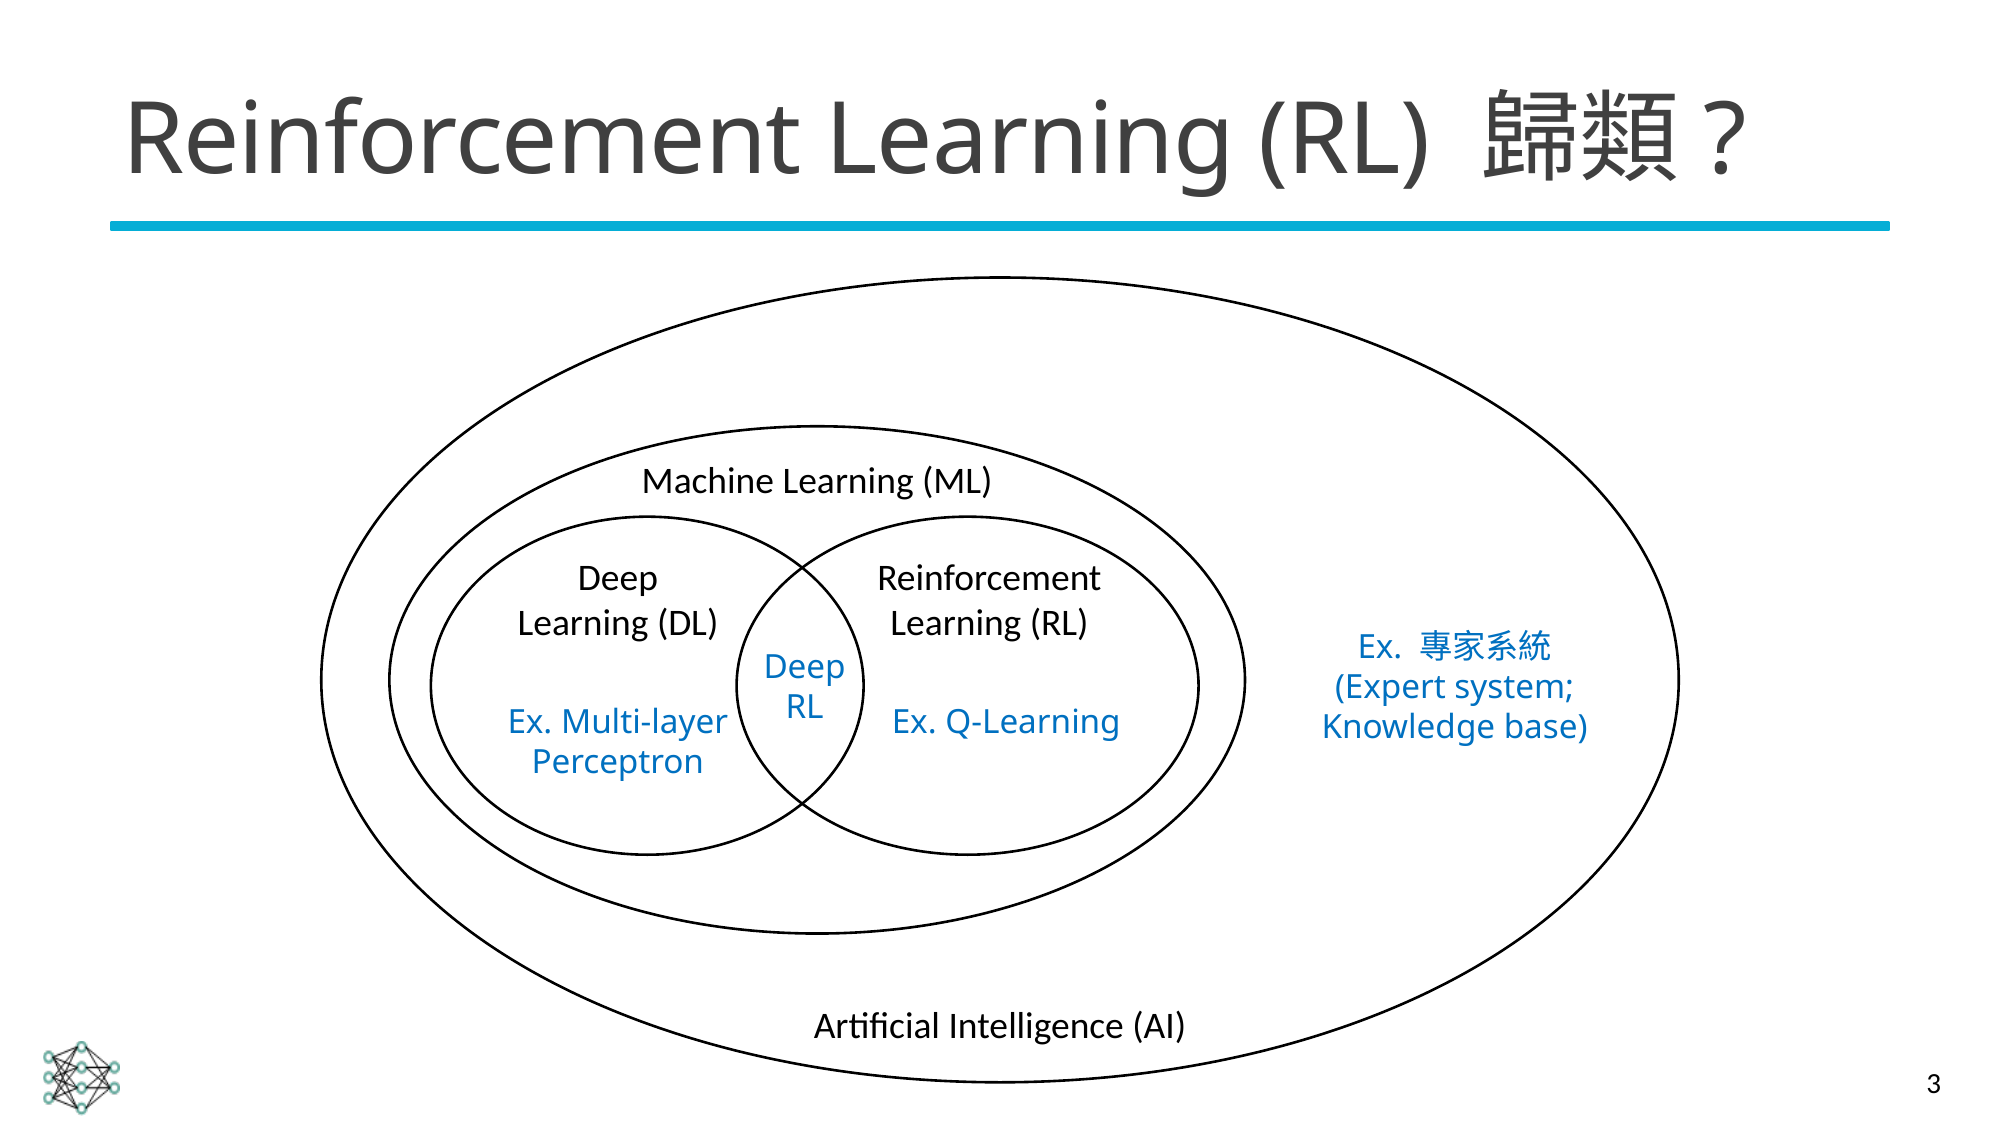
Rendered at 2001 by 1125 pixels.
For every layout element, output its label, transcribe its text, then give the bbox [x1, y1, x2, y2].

slide_number 3 [1740, 1052, 1957, 1113]
text_box Ex. 專家系統 (Expert system; Knowledge base) [1306, 617, 1604, 753]
picture [43, 1041, 120, 1116]
text_box [388, 459, 1247, 935]
text_box Artificial Intelligence (AI) [784, 993, 1216, 1054]
text_box Deep Learning (DL) [499, 545, 737, 651]
text_box [638, 424, 996, 448]
text_box Deep RL [741, 637, 868, 733]
text_box [745, 515, 1099, 637]
text_box [744, 561, 1200, 857]
text_box Reinforcement Learning (RL) [853, 545, 1126, 651]
title Reinforcement Learning (RL) 歸類? [107, 58, 1899, 228]
text_box [735, 648, 741, 724]
text_box Machine Learning (ML) [601, 448, 1033, 509]
text_box Ex. Q-Learning [875, 693, 1138, 748]
text_box [429, 515, 802, 857]
text_box Ex. Multi-layer Perceptron [487, 693, 749, 788]
text_box [319, 276, 1681, 1084]
